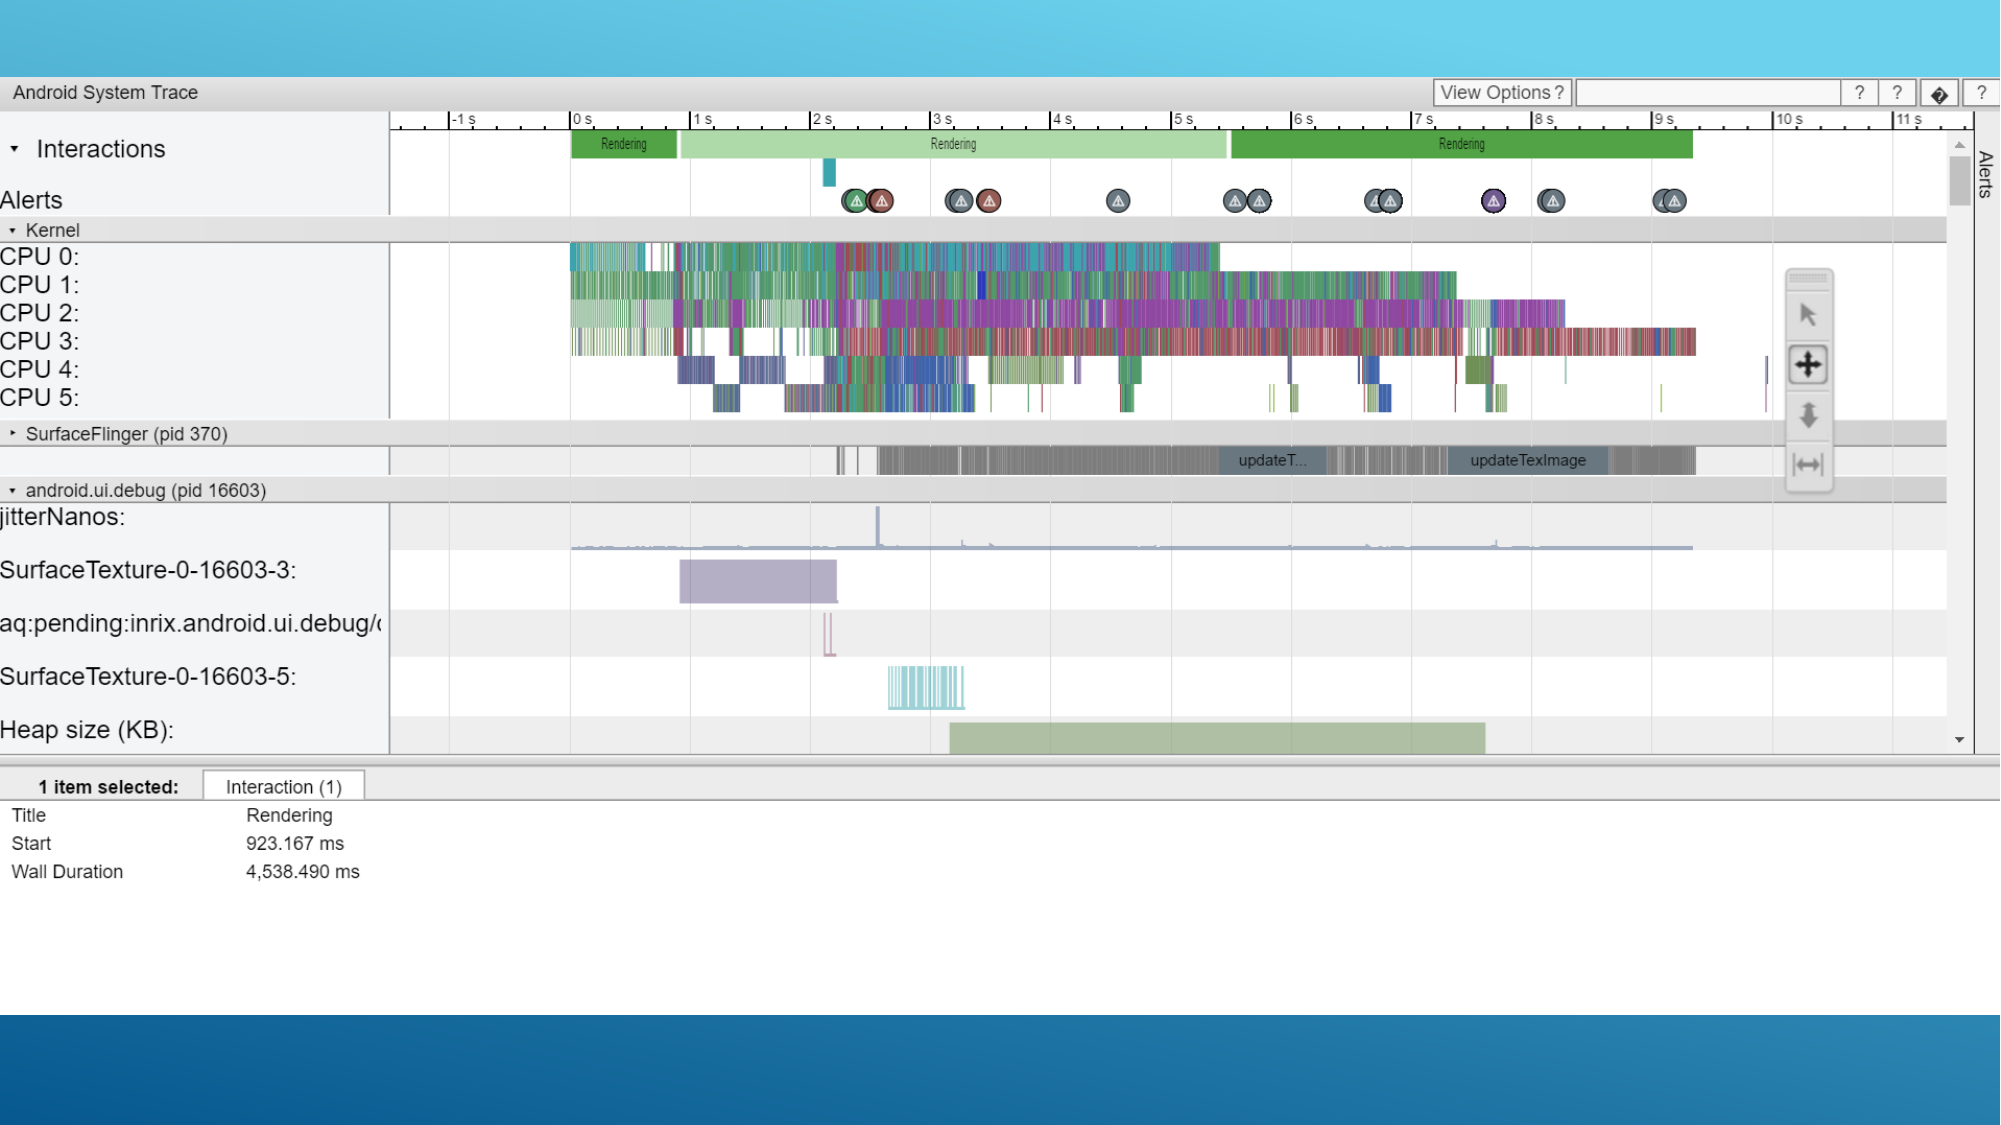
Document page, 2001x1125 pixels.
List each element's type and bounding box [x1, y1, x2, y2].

picture [0, 77, 2000, 1016]
